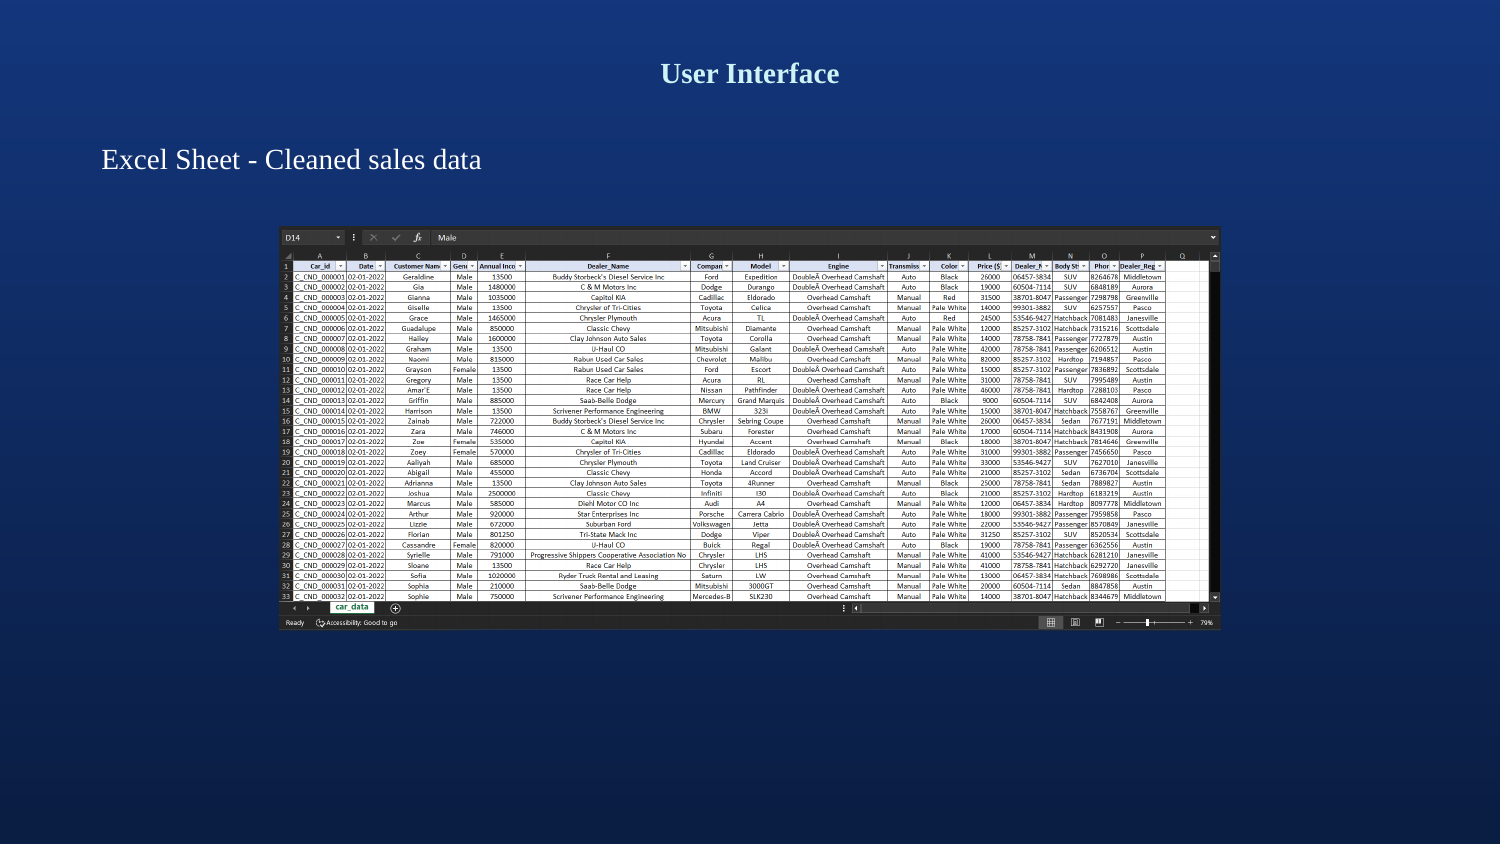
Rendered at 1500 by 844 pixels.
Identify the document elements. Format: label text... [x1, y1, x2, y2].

title User Interface [118, 38, 1382, 132]
text_box Excel Sheet - Cleaned sales data [86, 132, 1414, 218]
picture [279, 226, 1221, 631]
